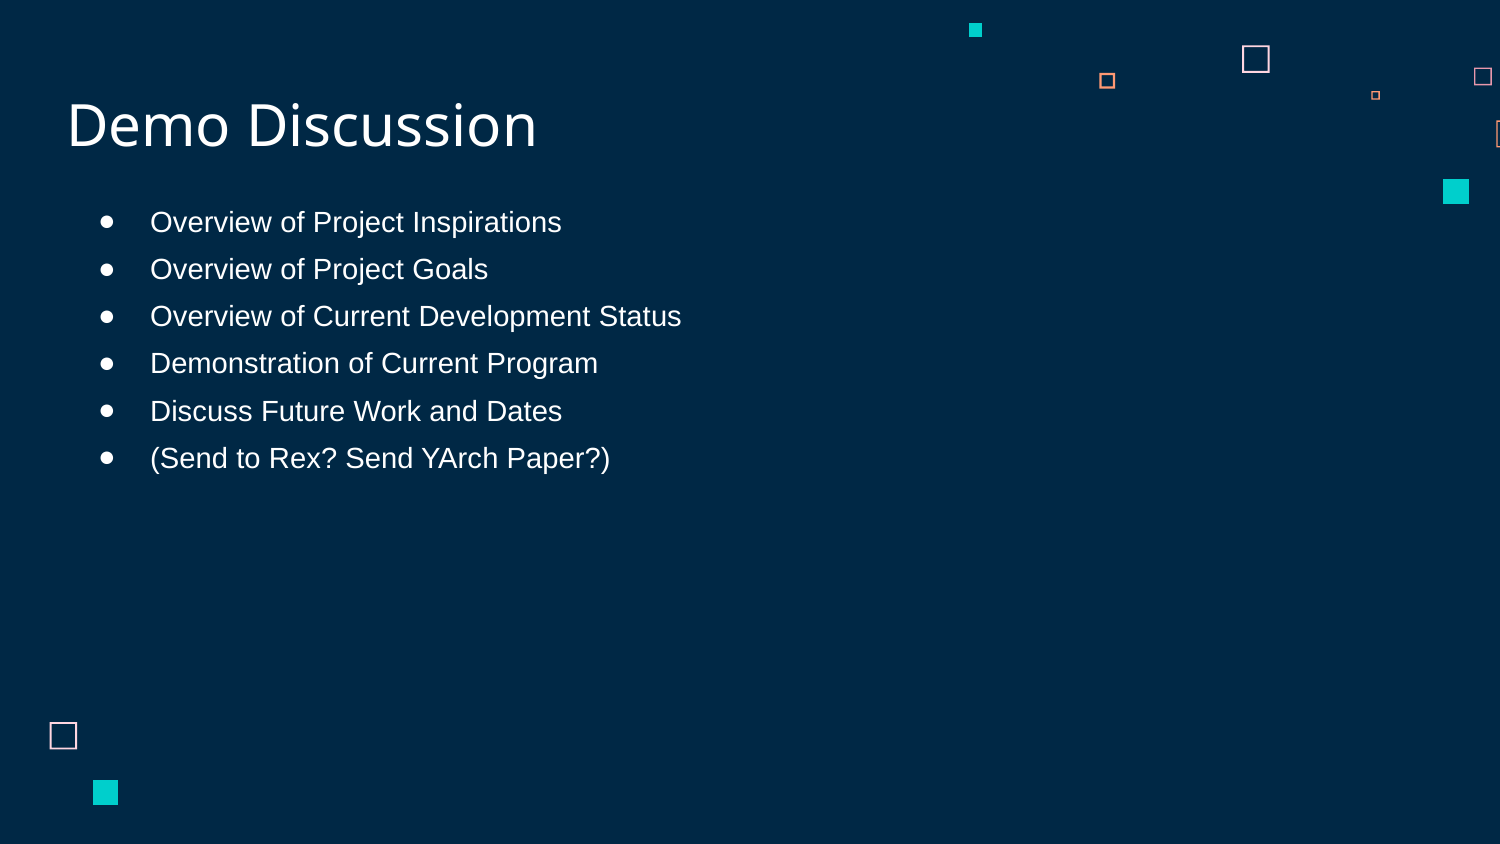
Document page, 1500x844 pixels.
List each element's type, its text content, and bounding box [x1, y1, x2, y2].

title Demo Discussion [51, 72, 1449, 167]
text_box Overview of Project Inspirations Overview of Project Goals Overview of Current Development Status Demonstration of Current Program Discuss Future Work and Dates (Send to Rex? Send YArch Paper?) [60, 175, 1440, 490]
